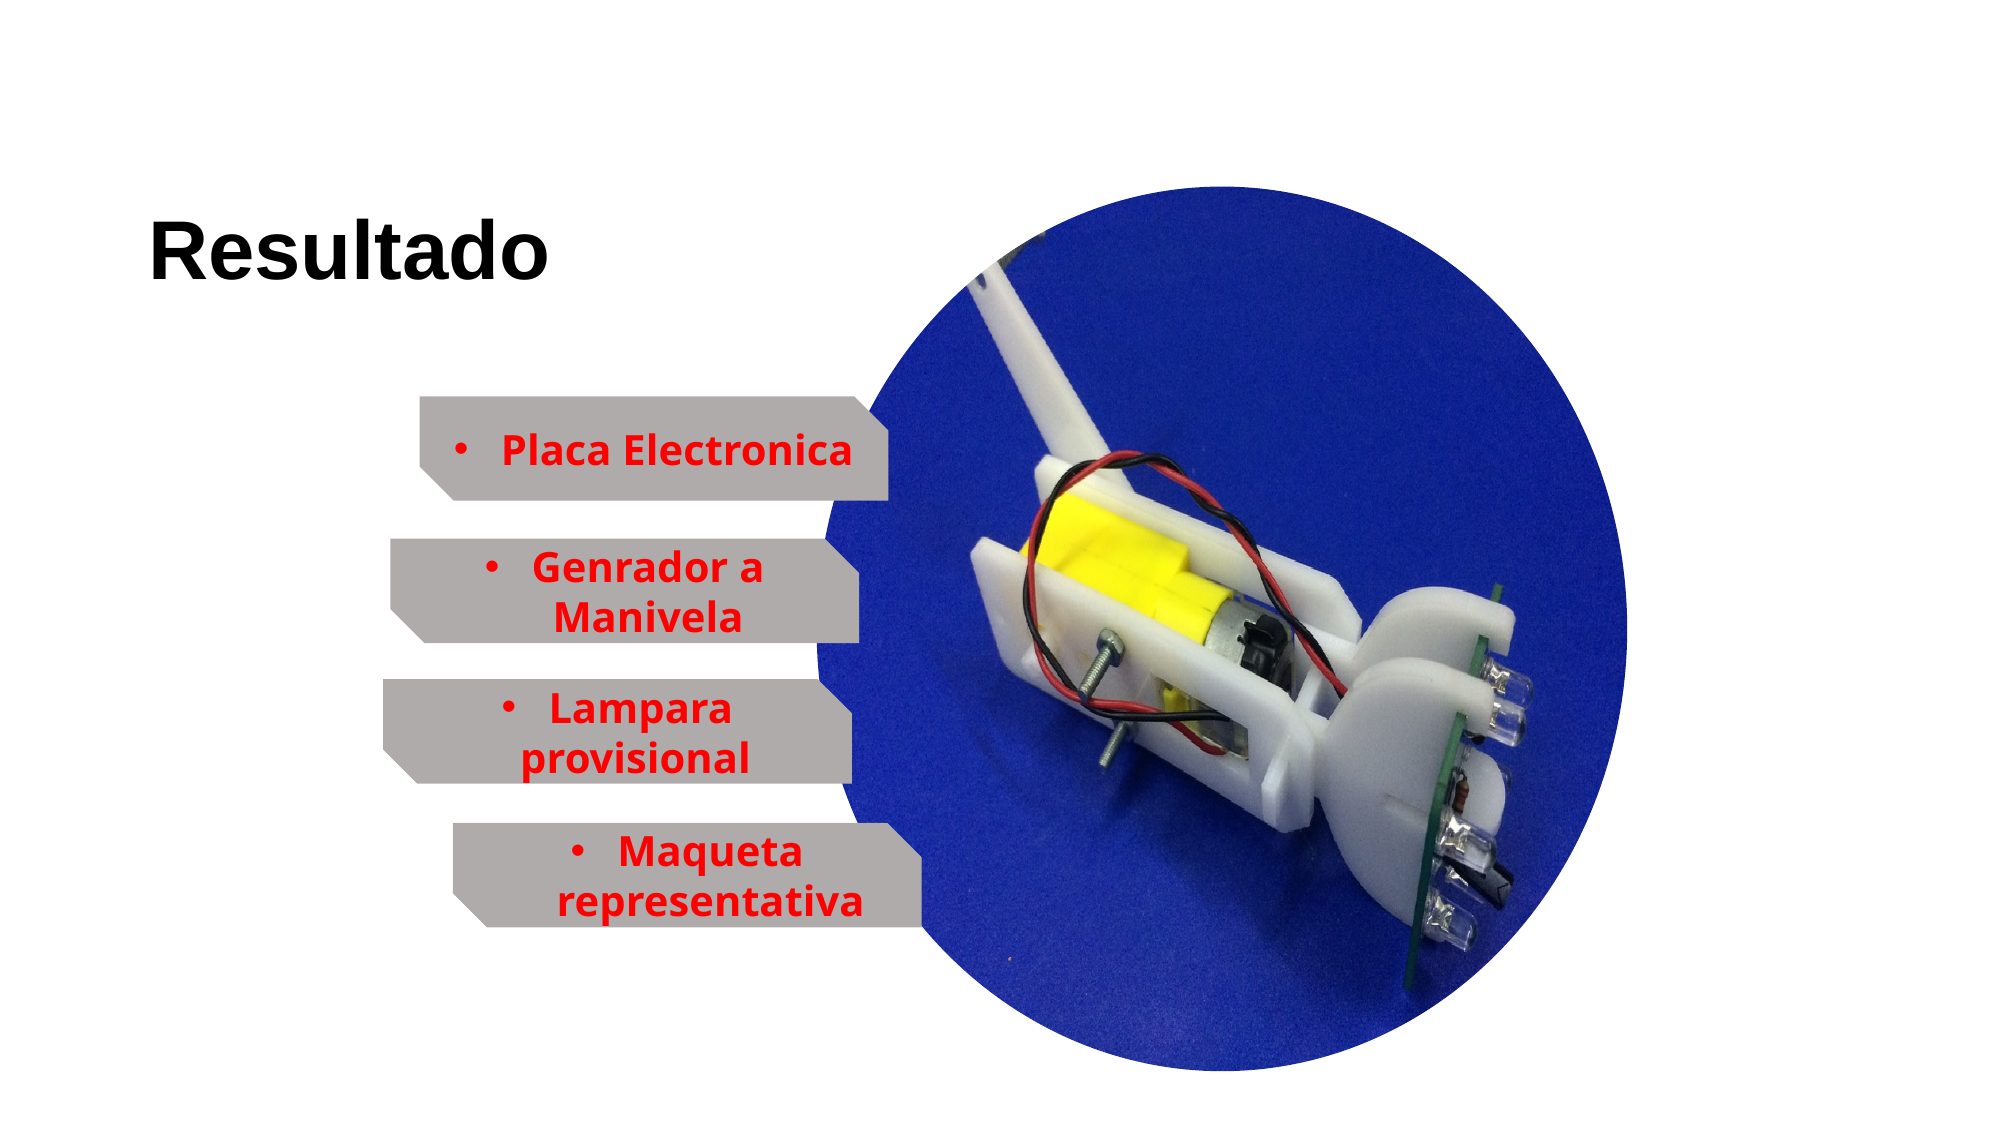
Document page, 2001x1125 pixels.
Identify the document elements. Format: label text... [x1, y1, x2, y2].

text_box Placa Electronica [418, 395, 816, 502]
title Resultado [133, 143, 773, 361]
text_box Lampara provisional [382, 678, 816, 785]
picture [816, 186, 1628, 1072]
text_box Genrador a Manivela [389, 537, 816, 645]
text_box Maqueta representativa [451, 821, 816, 929]
